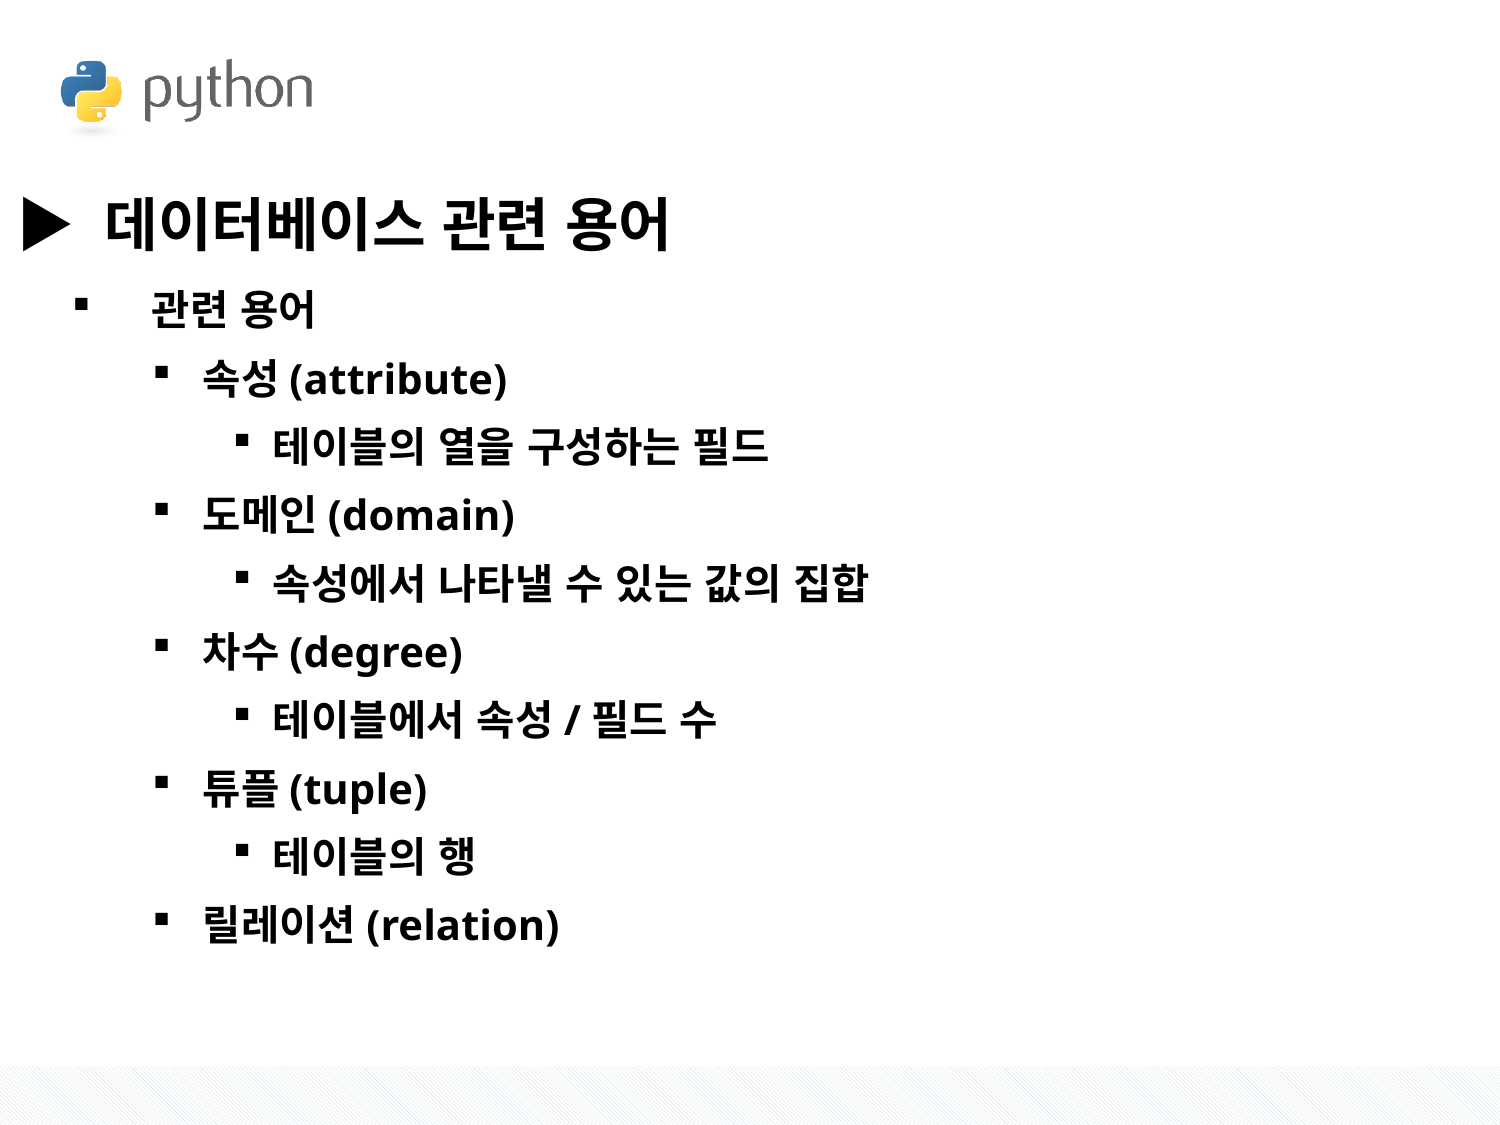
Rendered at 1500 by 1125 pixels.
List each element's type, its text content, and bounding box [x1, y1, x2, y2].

text_box [41, 266, 1459, 1125]
list ▶ 데이터베이스 관련 용어 [0, 180, 1500, 1043]
picture [17, 42, 349, 155]
text_box 관련 용어 속성(attribute) 테이블의 열을 구성하는 필드 도메인(domain) 속성에서 나타낼 수 있는 값의 집합 차수(degree) 테이블에서 속성/필드 수 튜플(tuple) 테이블의 행 릴레이션(relation) [55, 266, 1474, 1087]
